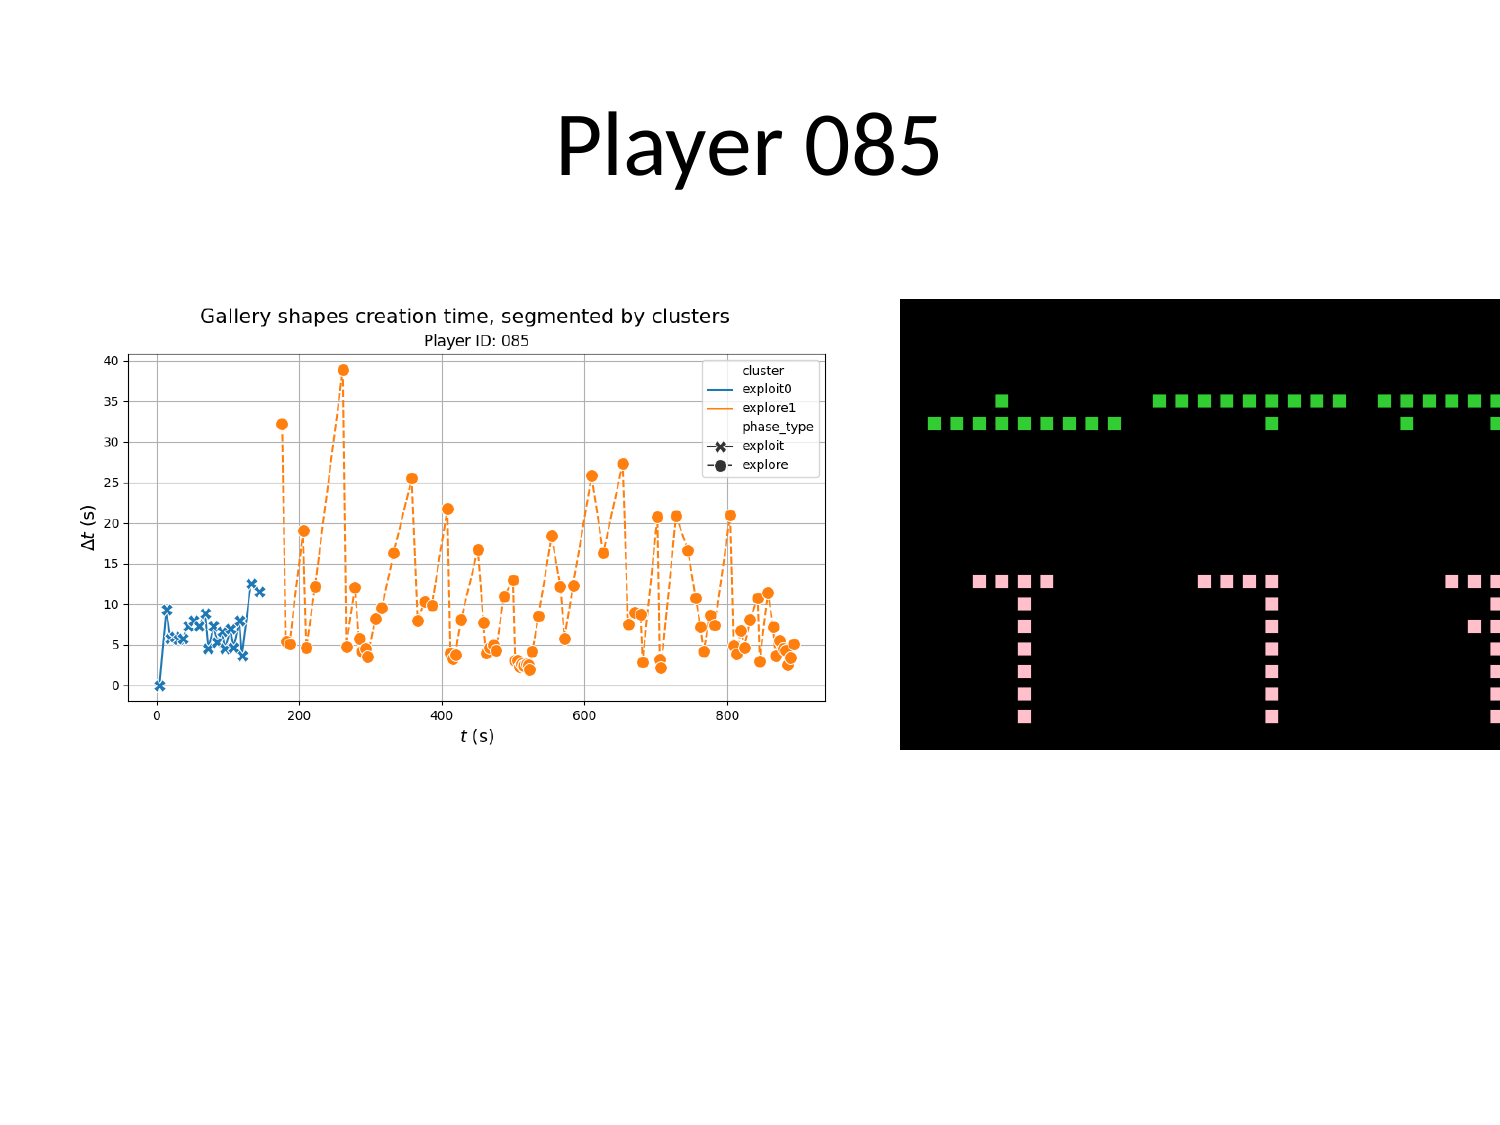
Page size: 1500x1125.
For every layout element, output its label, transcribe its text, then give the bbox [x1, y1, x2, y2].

picture [14, 299, 1500, 751]
title Player 085 [75, 45, 1425, 233]
